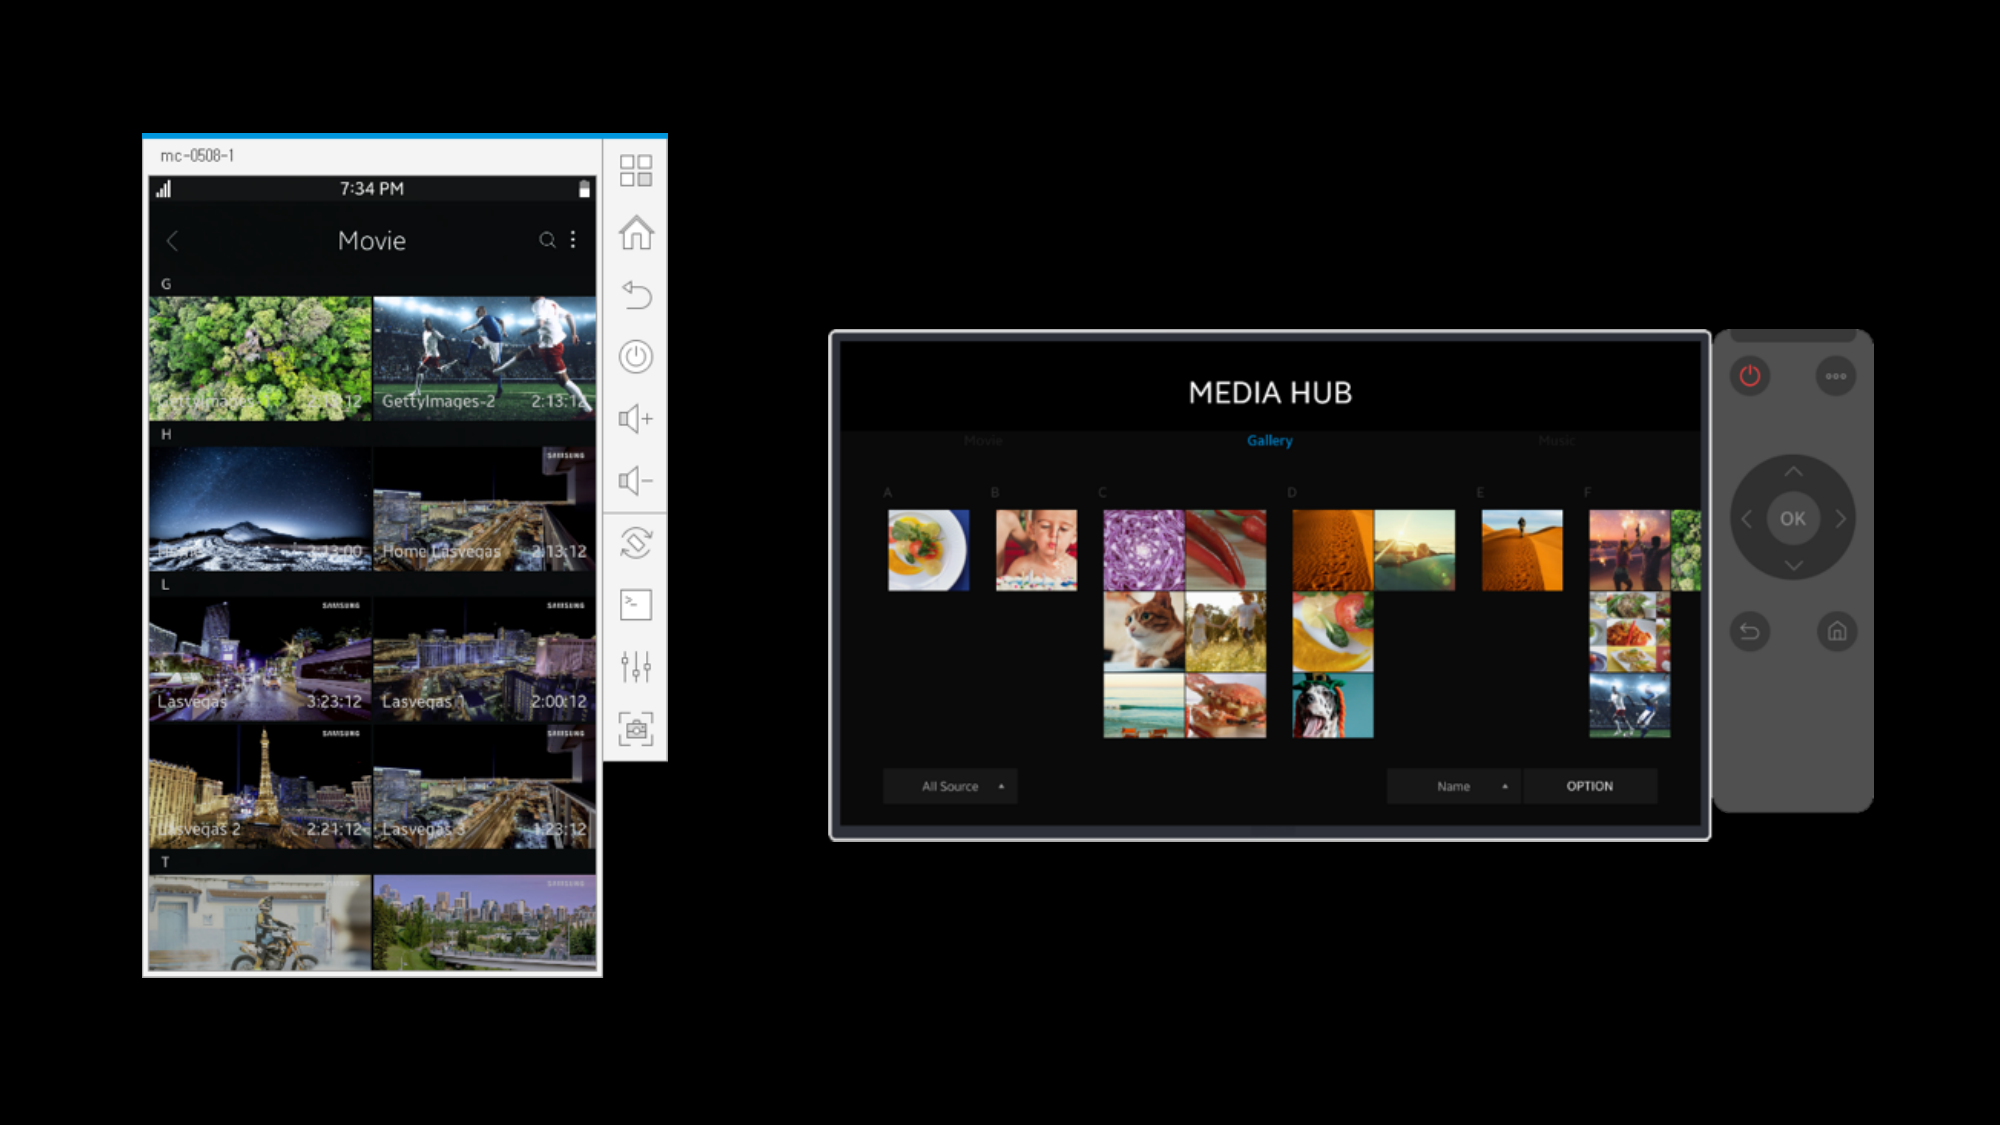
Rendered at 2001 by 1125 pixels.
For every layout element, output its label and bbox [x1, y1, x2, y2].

picture [141, 139, 668, 978]
picture [828, 329, 1874, 842]
